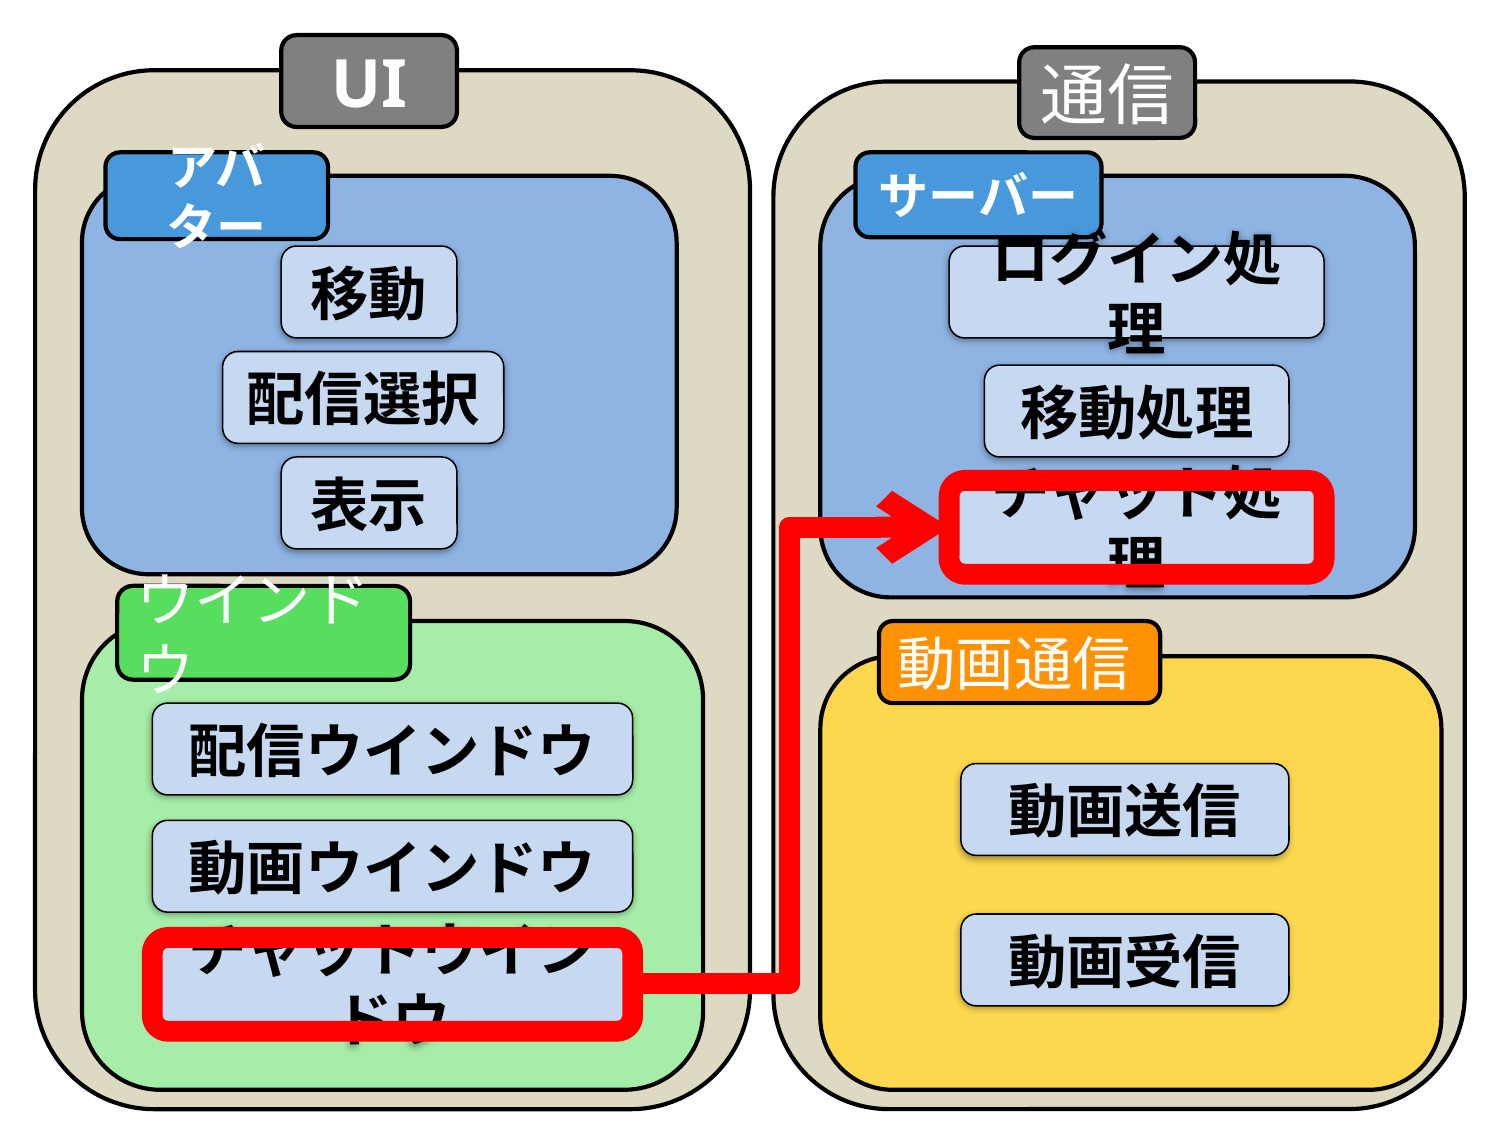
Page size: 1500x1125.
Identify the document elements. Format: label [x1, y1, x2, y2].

text_box [632, 527, 950, 984]
text_box [34, 34, 1466, 1110]
